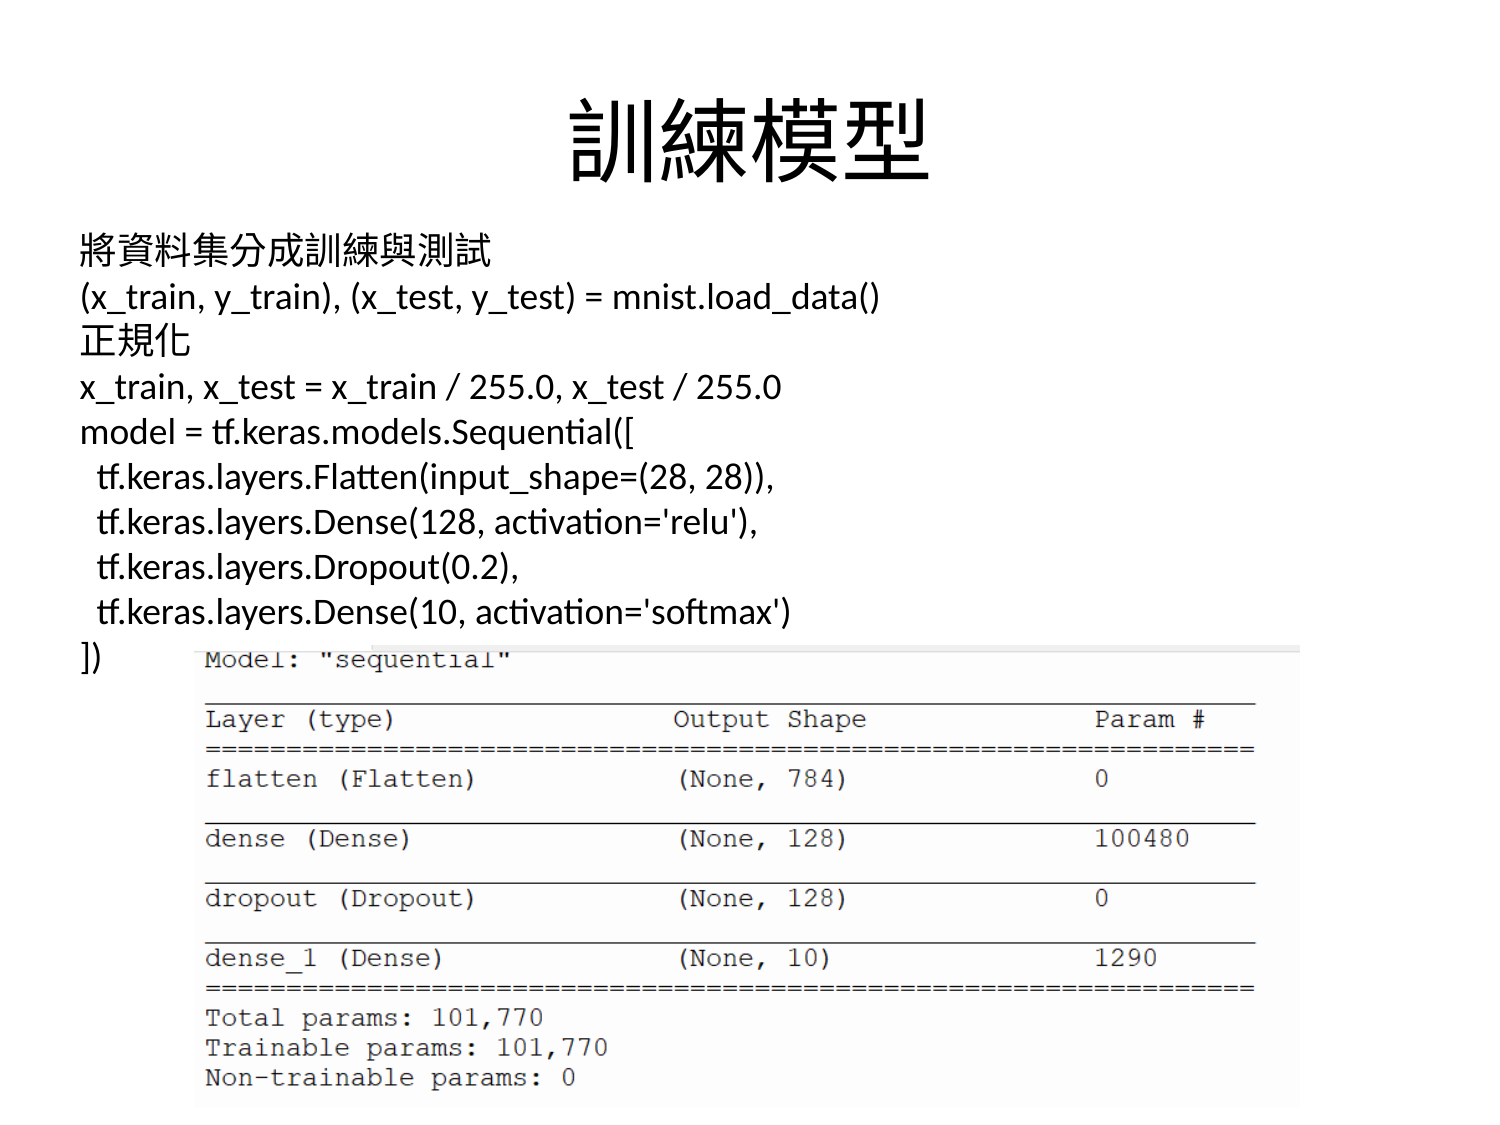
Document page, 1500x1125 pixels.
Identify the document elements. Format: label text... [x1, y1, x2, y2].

picture [194, 644, 1301, 1108]
text_box 將資料集分成訓練與測試 (x_train, y_train), (x_test, y_test) = mnist.load_data() 正規化 x_train, x_test = x_train / 255.0, x_test / 255.0 model = tf.keras.models.Sequential([ tf.keras.layers.Flatten(input_shape=(28, 28)), tf.keras.layers.Dense(128, activation='relu'), tf.keras.layers.Dropout(0.2), tf.keras.layers.Dense(10, activation='softmax') ]) [64, 219, 1400, 685]
title 訓練模型 [75, 45, 1425, 233]
